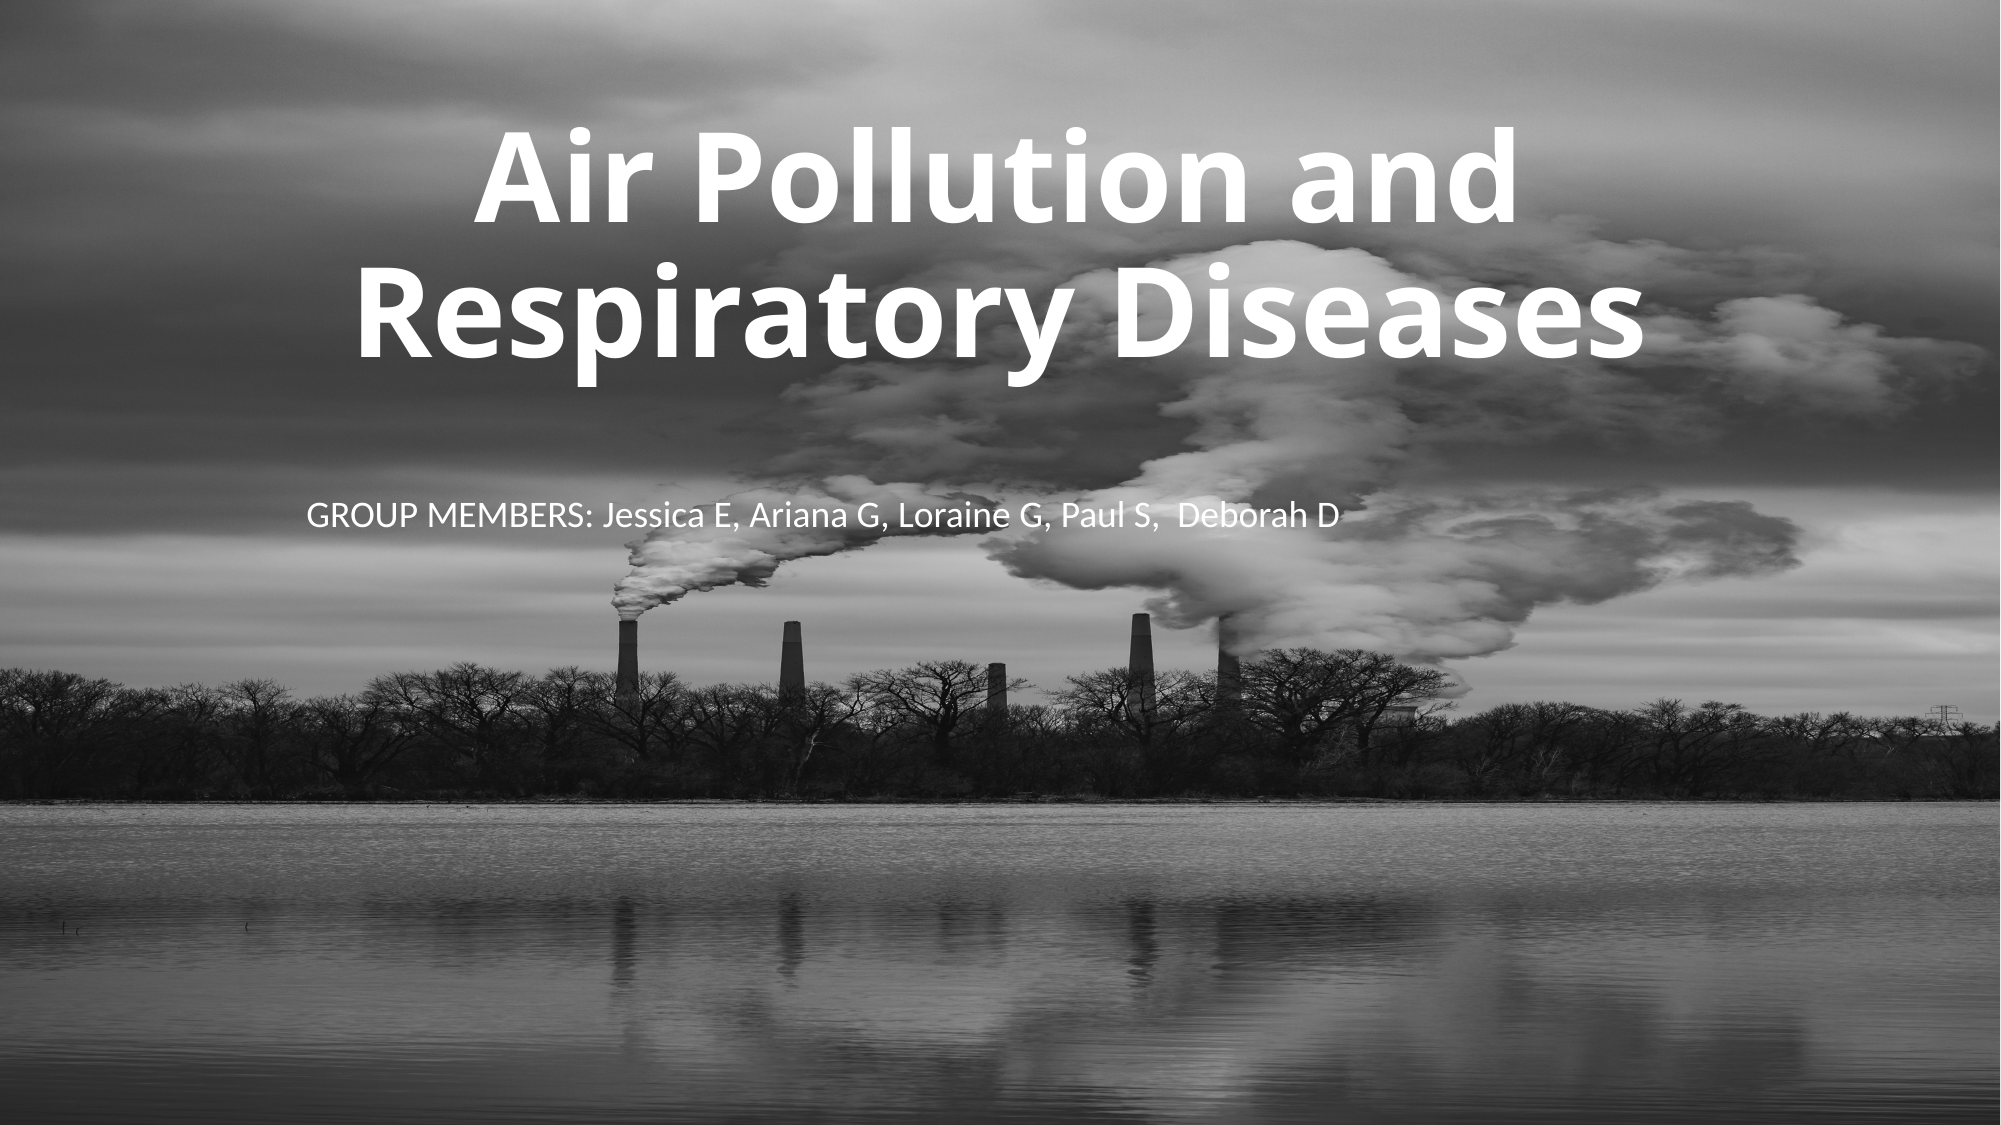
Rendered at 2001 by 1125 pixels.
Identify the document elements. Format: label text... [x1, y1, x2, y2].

picture [0, 0, 2001, 1125]
title Air Pollution and Respiratory Diseases [249, 0, 1750, 392]
text_box GROUP MEMBERS: Jessica E, Ariana G, Loraine G, Paul S, Deborah D [291, 482, 1851, 543]
